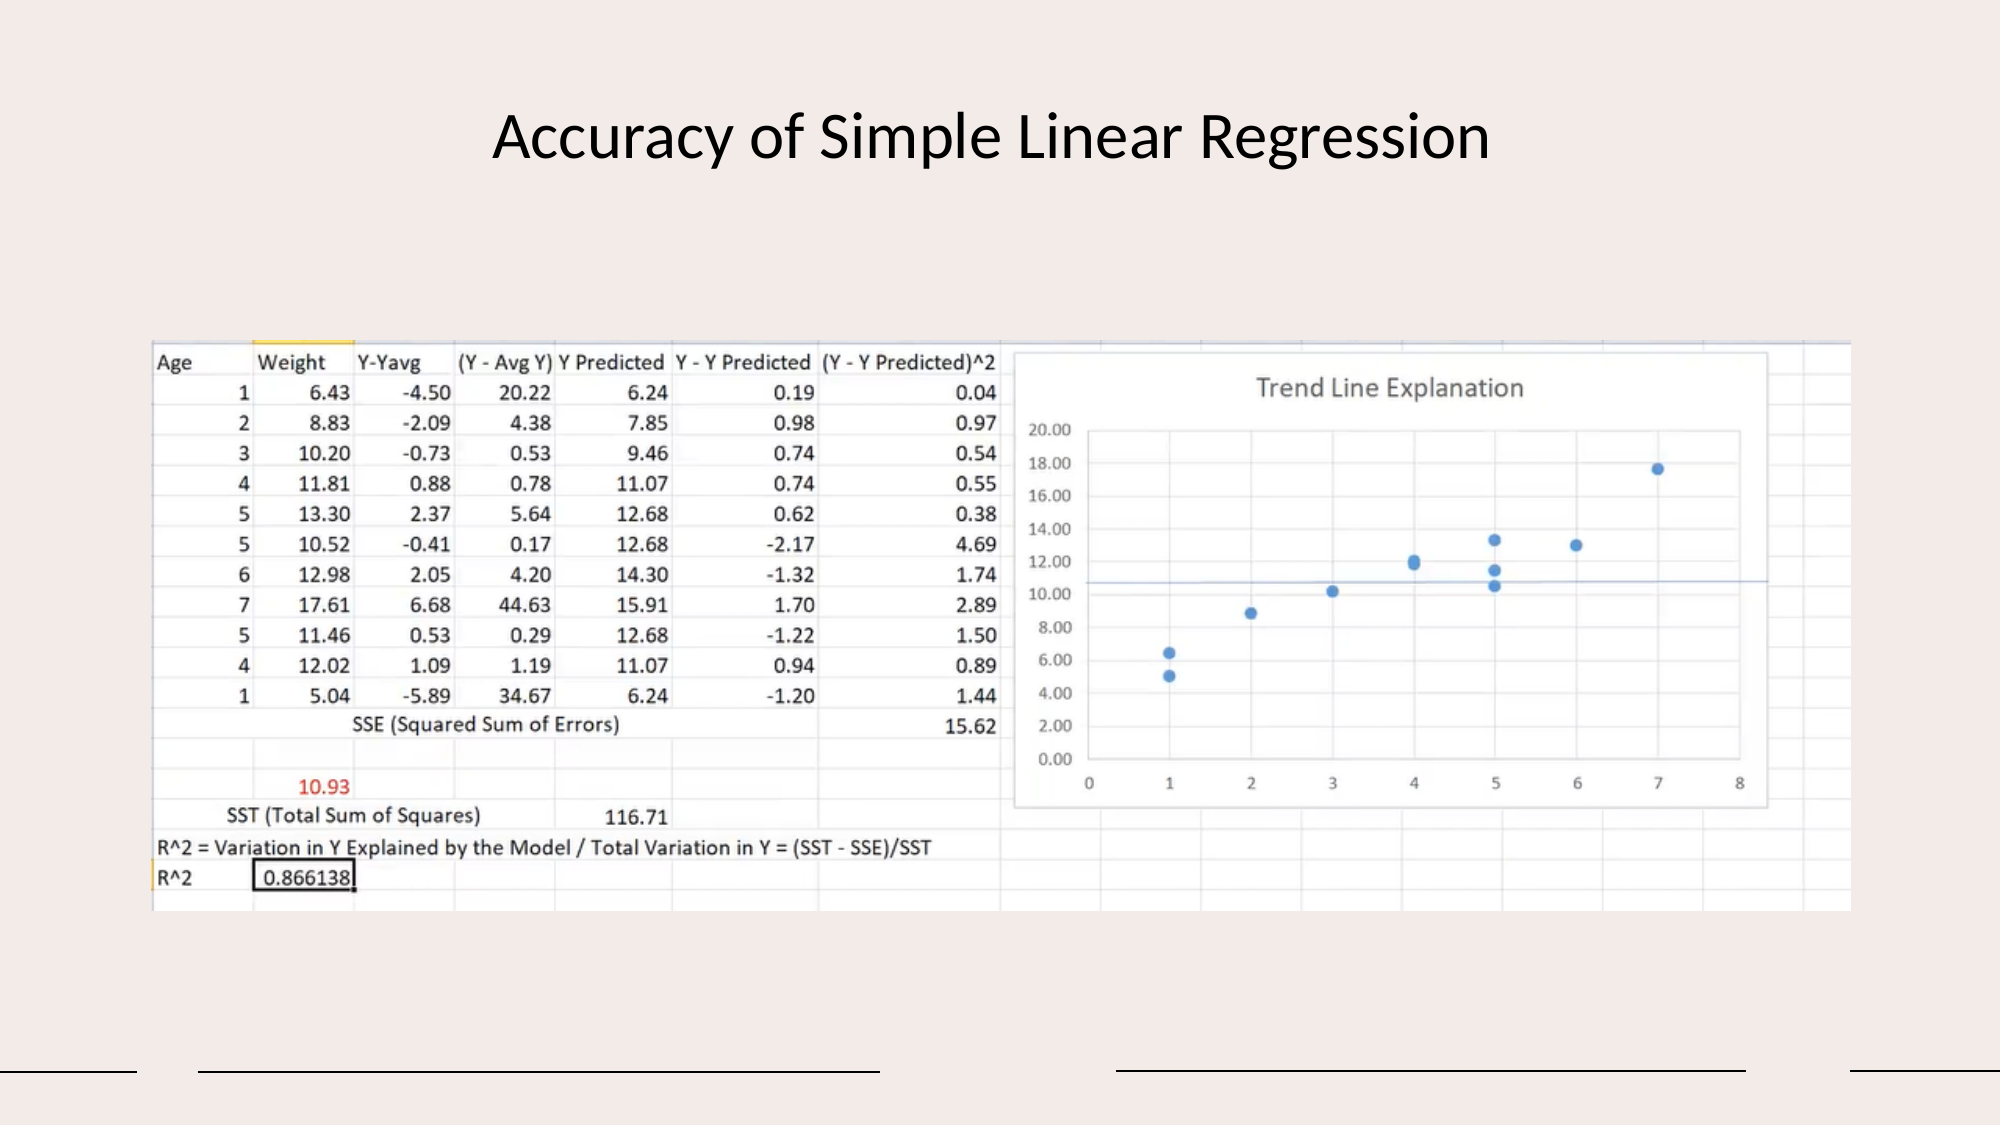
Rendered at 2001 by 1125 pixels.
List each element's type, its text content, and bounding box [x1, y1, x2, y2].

picture [151, 340, 1851, 911]
title Accuracy of Simple Linear Regression [187, 83, 1813, 196]
